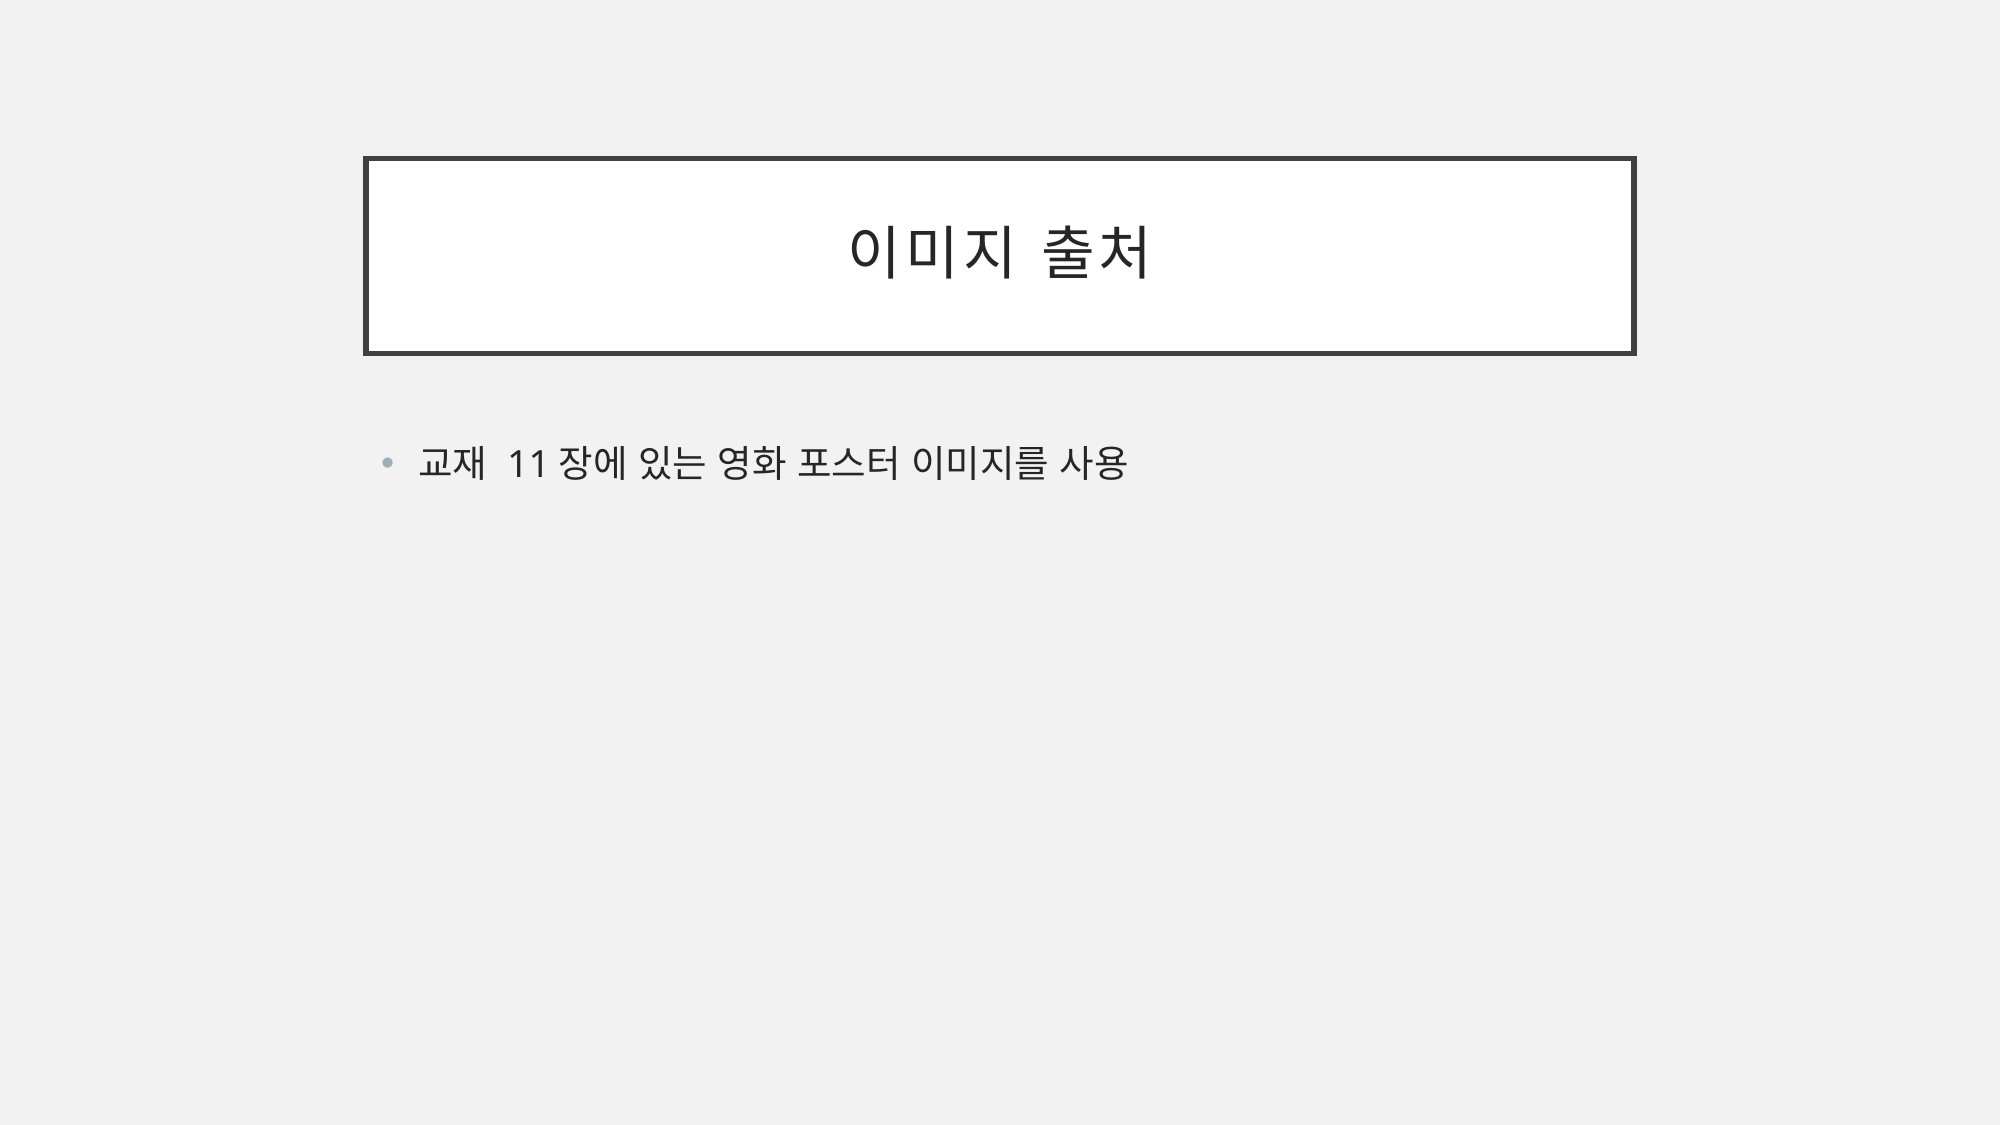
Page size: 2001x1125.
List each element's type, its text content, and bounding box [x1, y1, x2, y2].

list 교재 11장에 있는 영화 포스터 이미지를 사용 [366, 432, 1634, 942]
title 이미지 출처 [363, 156, 1637, 356]
